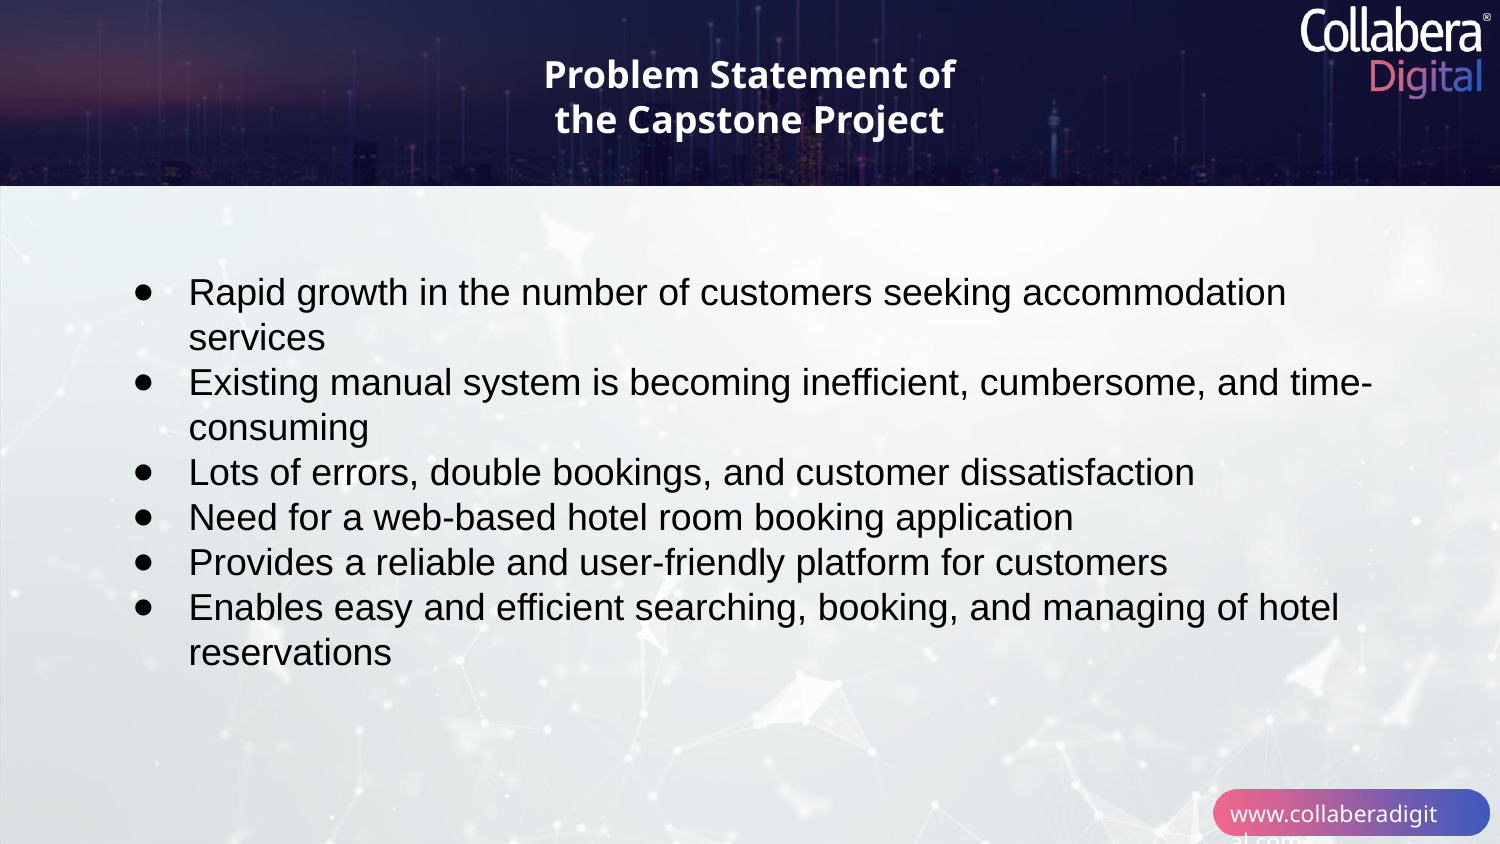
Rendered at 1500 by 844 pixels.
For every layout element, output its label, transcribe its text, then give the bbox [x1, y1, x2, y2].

text_box Rapid growth in the number of customers seeking accommodation services Existing manual system is becoming inefficient, cumbersome, and time-consuming Lots of errors, double bookings, and customer dissatisfaction Need for a web-based hotel room booking application Provides a reliable and user-friendly platform for customers Enables easy and efficient searching, booking, and managing of hotel reservations [98, 252, 1392, 733]
picture [1269, 839, 1277, 844]
text_box Problem Statement of the Capstone Project [509, 45, 991, 147]
picture [0, 0, 1500, 844]
